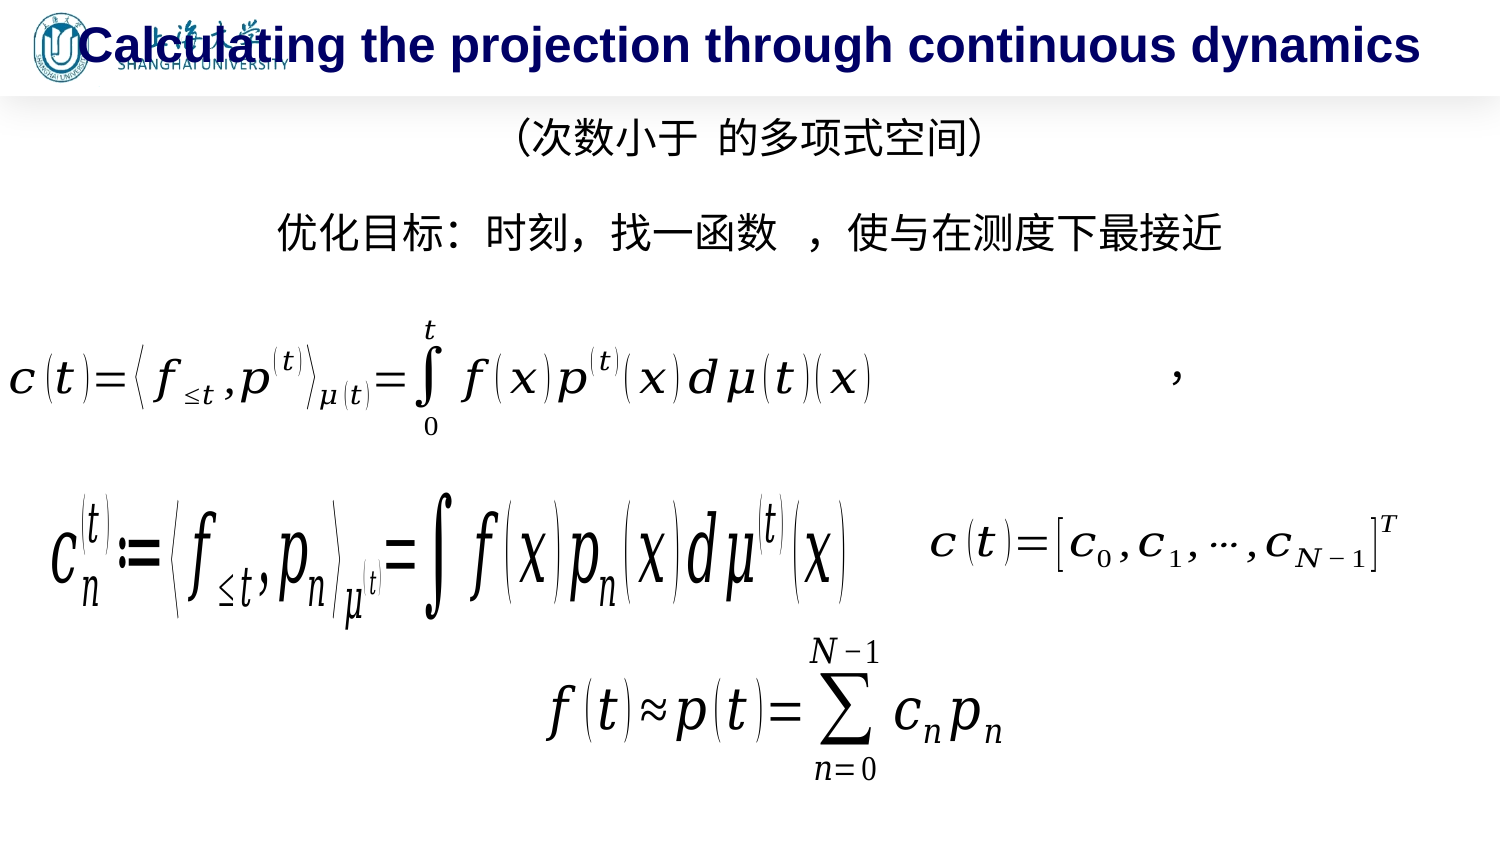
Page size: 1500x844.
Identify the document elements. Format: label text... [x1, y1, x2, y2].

text_box Calculating the projection through continuous dynamics [0, 0, 1500, 95]
